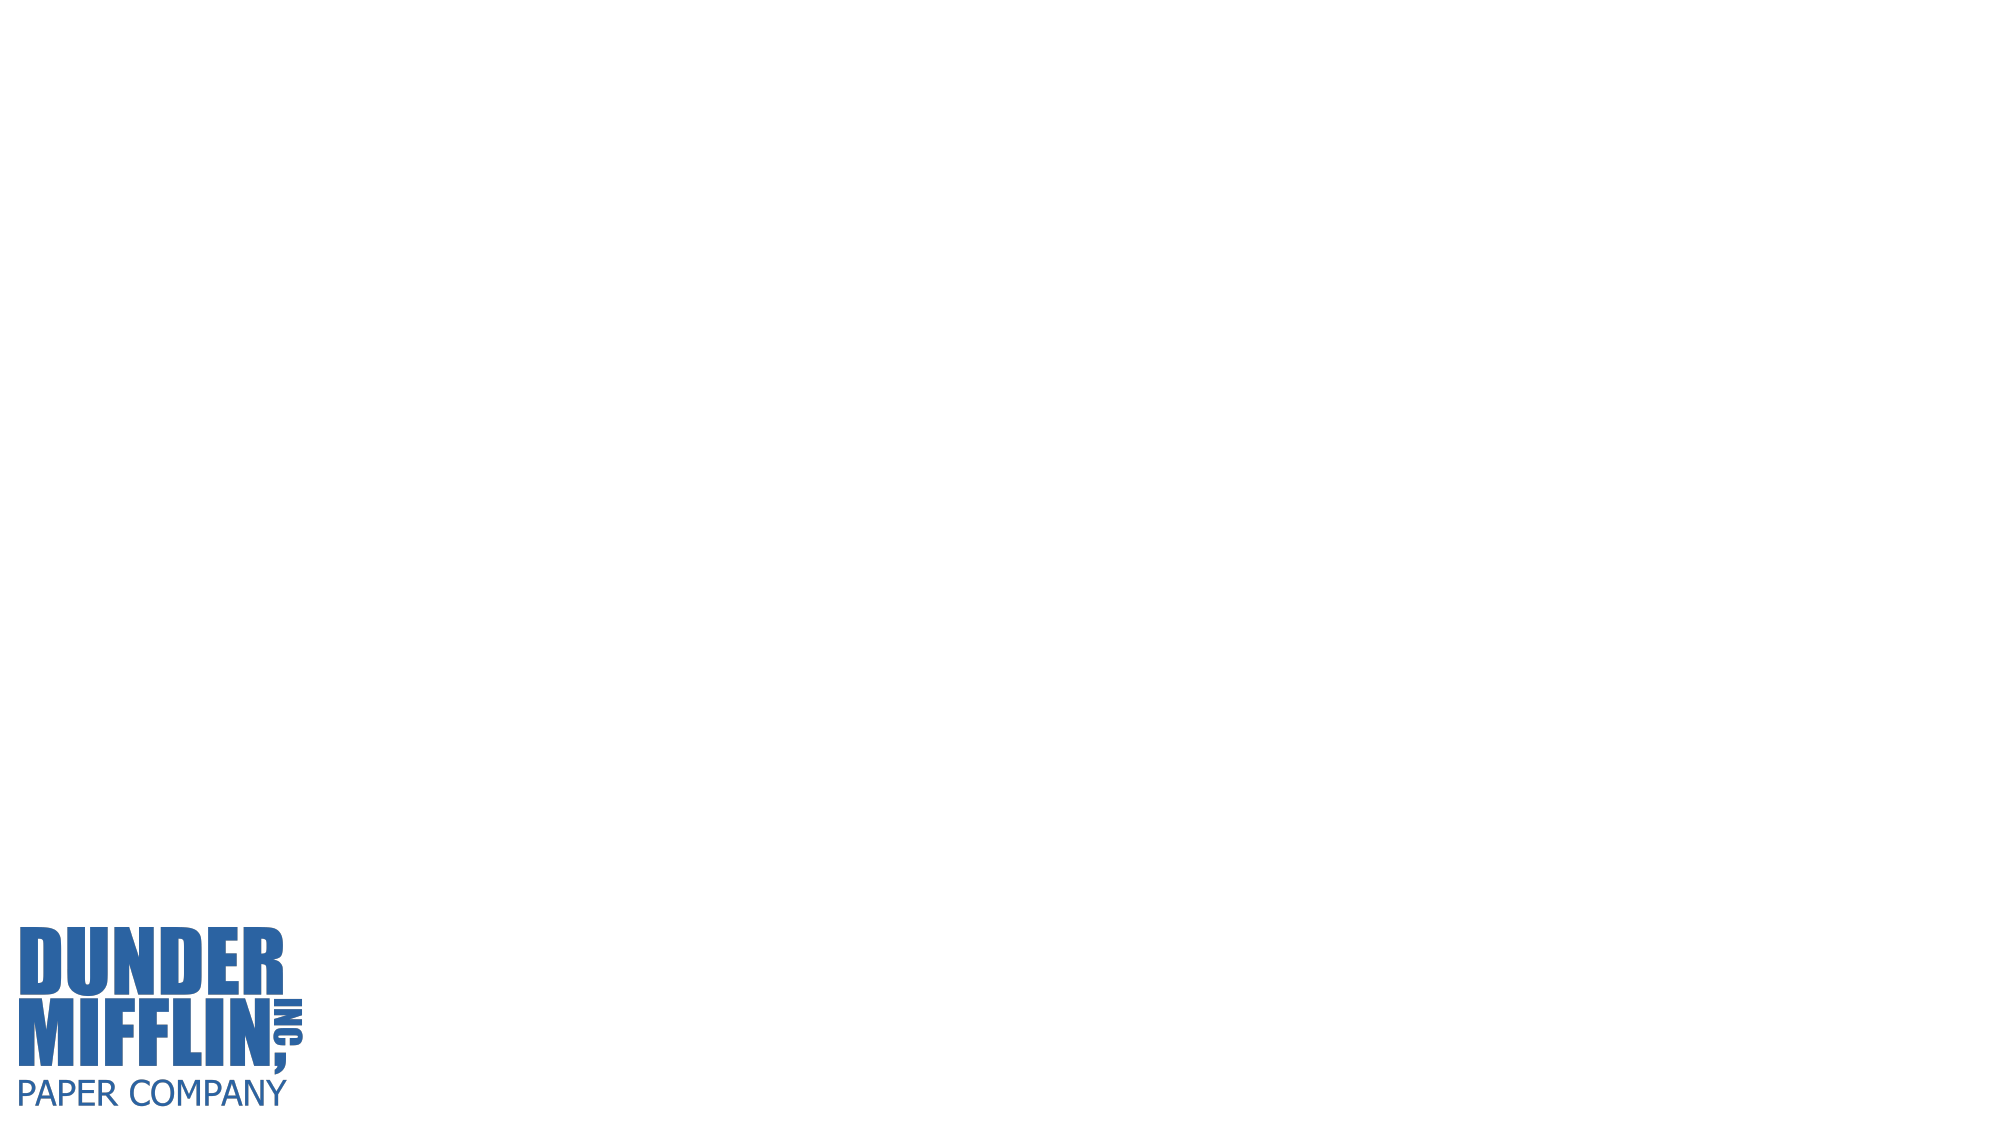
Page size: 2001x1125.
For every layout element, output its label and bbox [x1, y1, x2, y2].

picture [0, 884, 339, 1125]
